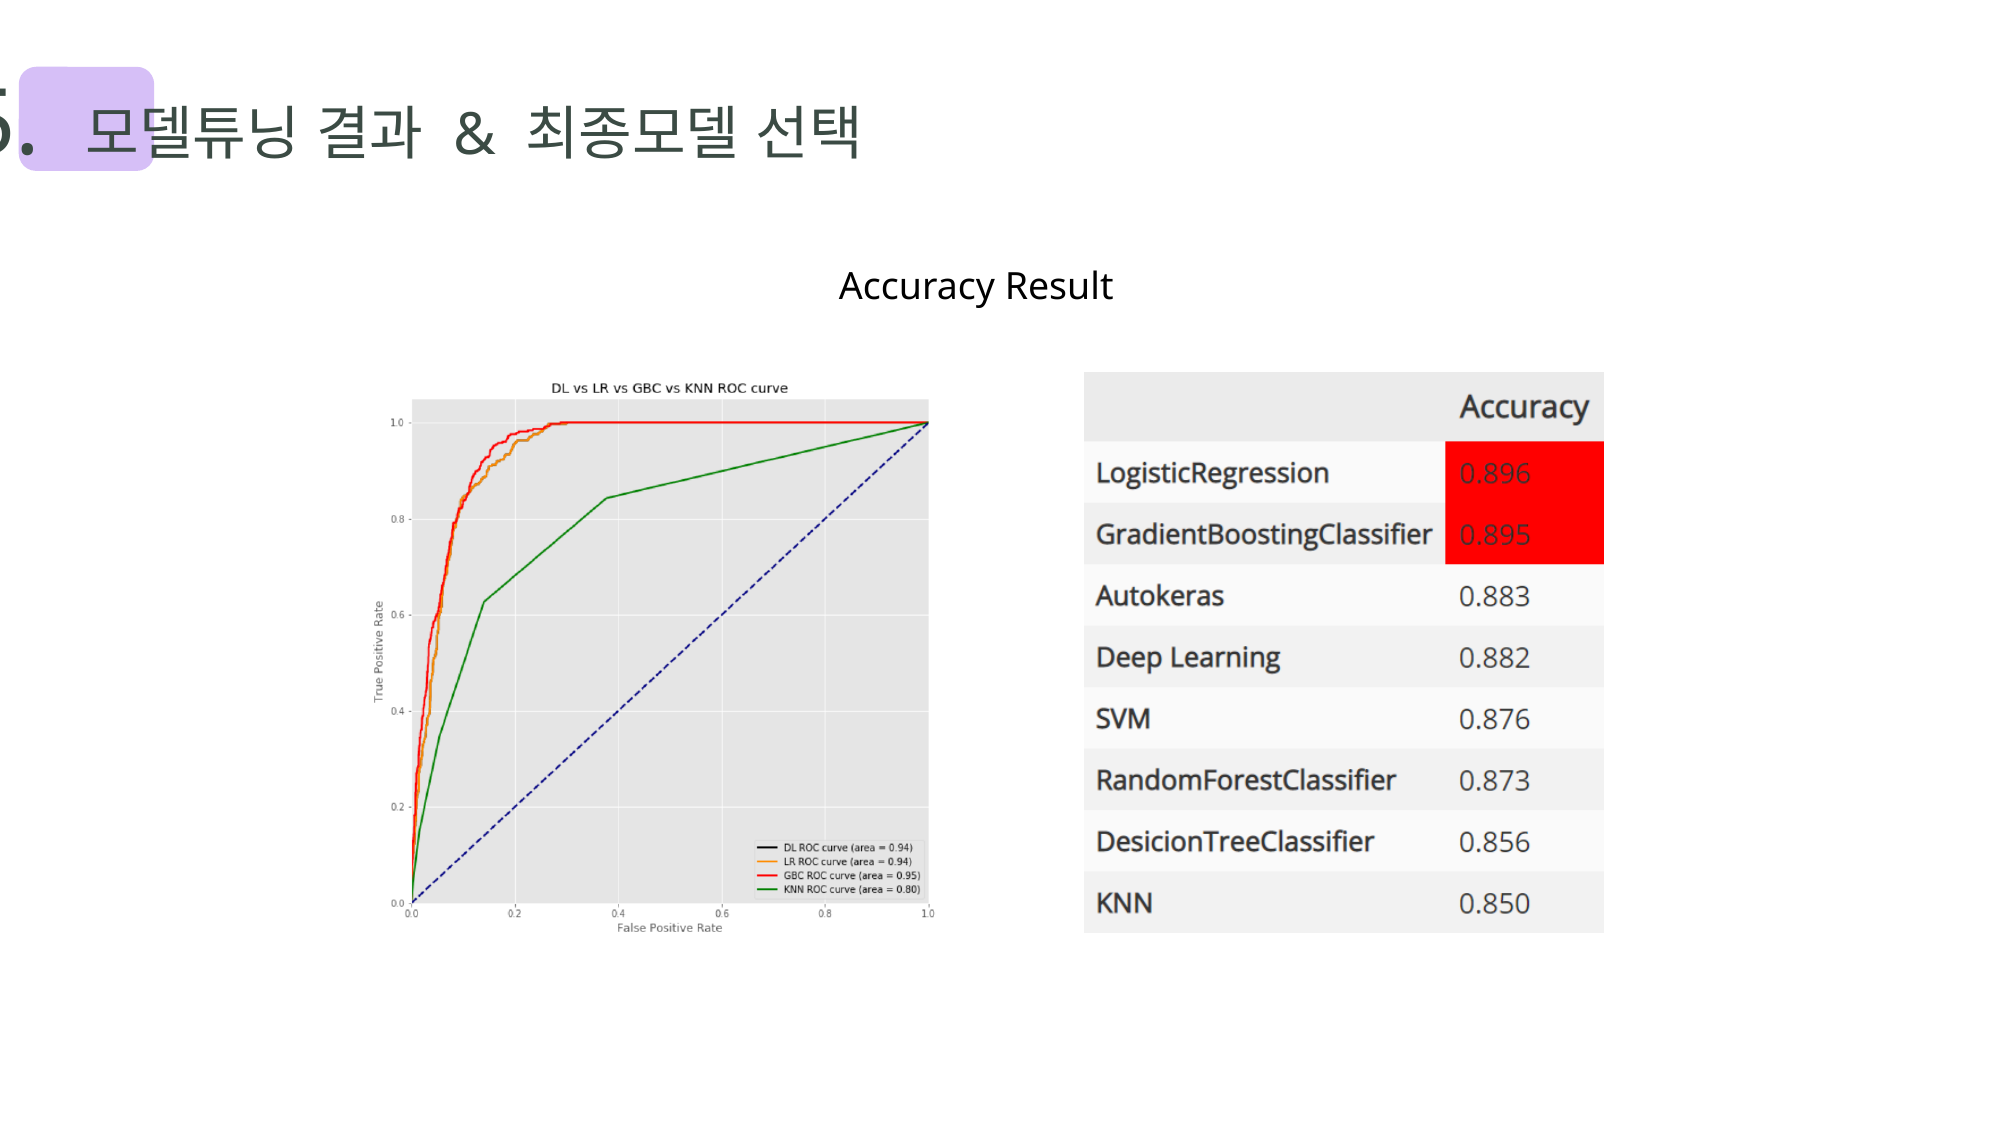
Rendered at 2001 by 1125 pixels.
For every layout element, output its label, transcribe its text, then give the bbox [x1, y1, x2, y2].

text_box 5. 모델튜닝 결과 & 최종모델 선택 [0, 55, 878, 181]
picture [1084, 372, 1604, 933]
text_box Accuracy Result [698, 254, 1255, 315]
picture [357, 372, 974, 949]
